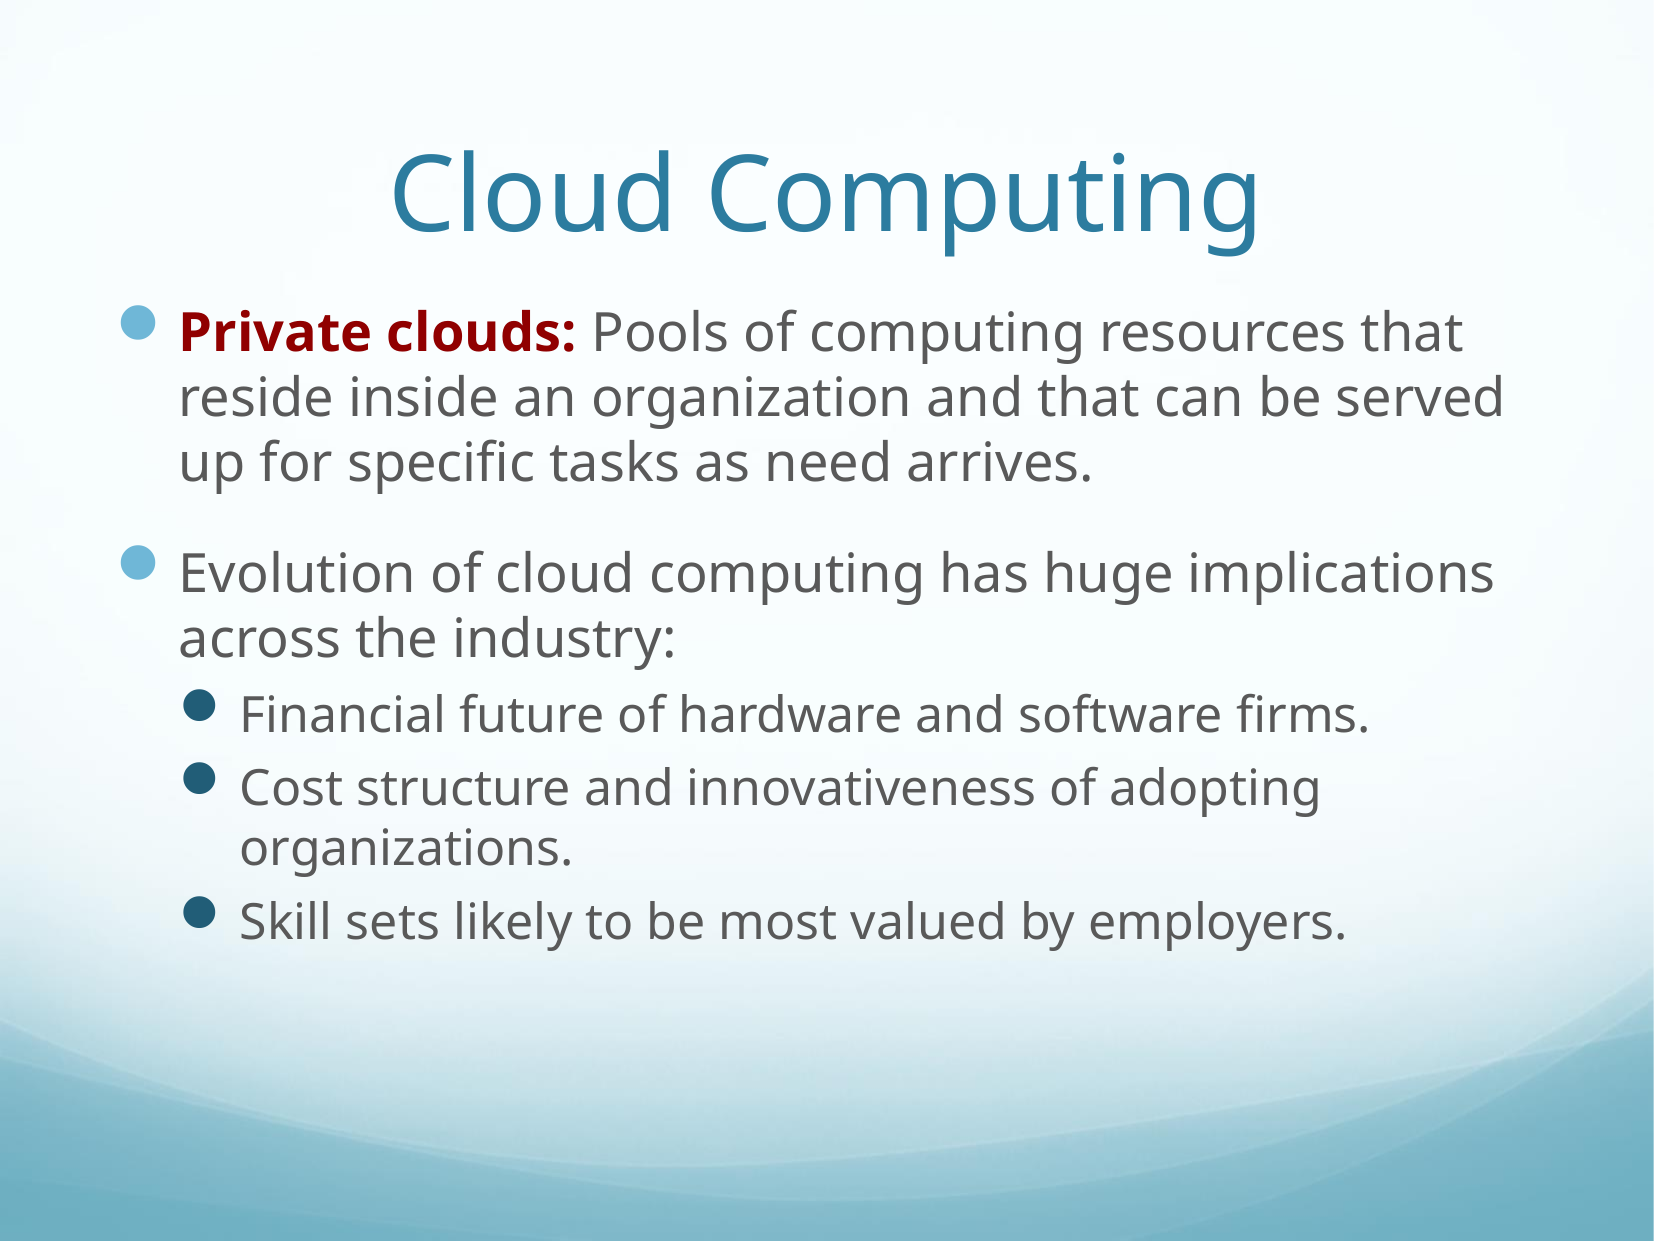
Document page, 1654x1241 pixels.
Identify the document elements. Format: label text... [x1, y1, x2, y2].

picture [0, 0, 1654, 1241]
title Cloud Computing [99, 19, 1554, 262]
list Private clouds: Pools of computing resources that reside inside an organization and that can be served up for specific tasks as need arrives. Evolution of cloud computing has huge implications across the industry: Financial future of hardware and software firms. Cost structure and innovativeness of adopting organizations. Skill sets likely to be most valued by employers. [99, 289, 1554, 1075]
